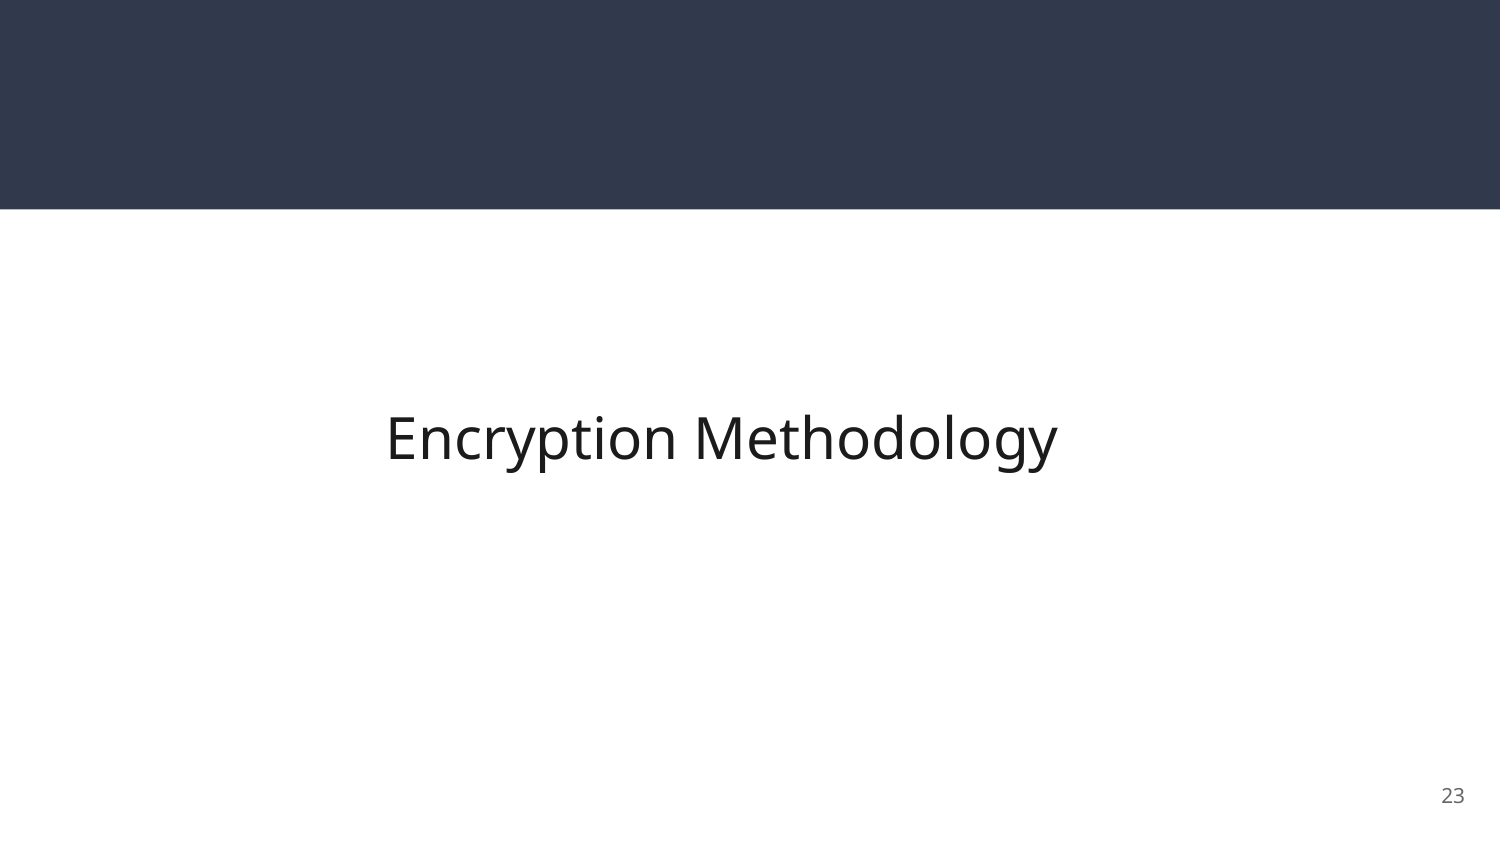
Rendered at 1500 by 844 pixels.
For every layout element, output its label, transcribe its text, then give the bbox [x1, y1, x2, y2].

slide_number ‹#› [1389, 764, 1480, 830]
text_box Encryption Methodology [96, 386, 1348, 486]
